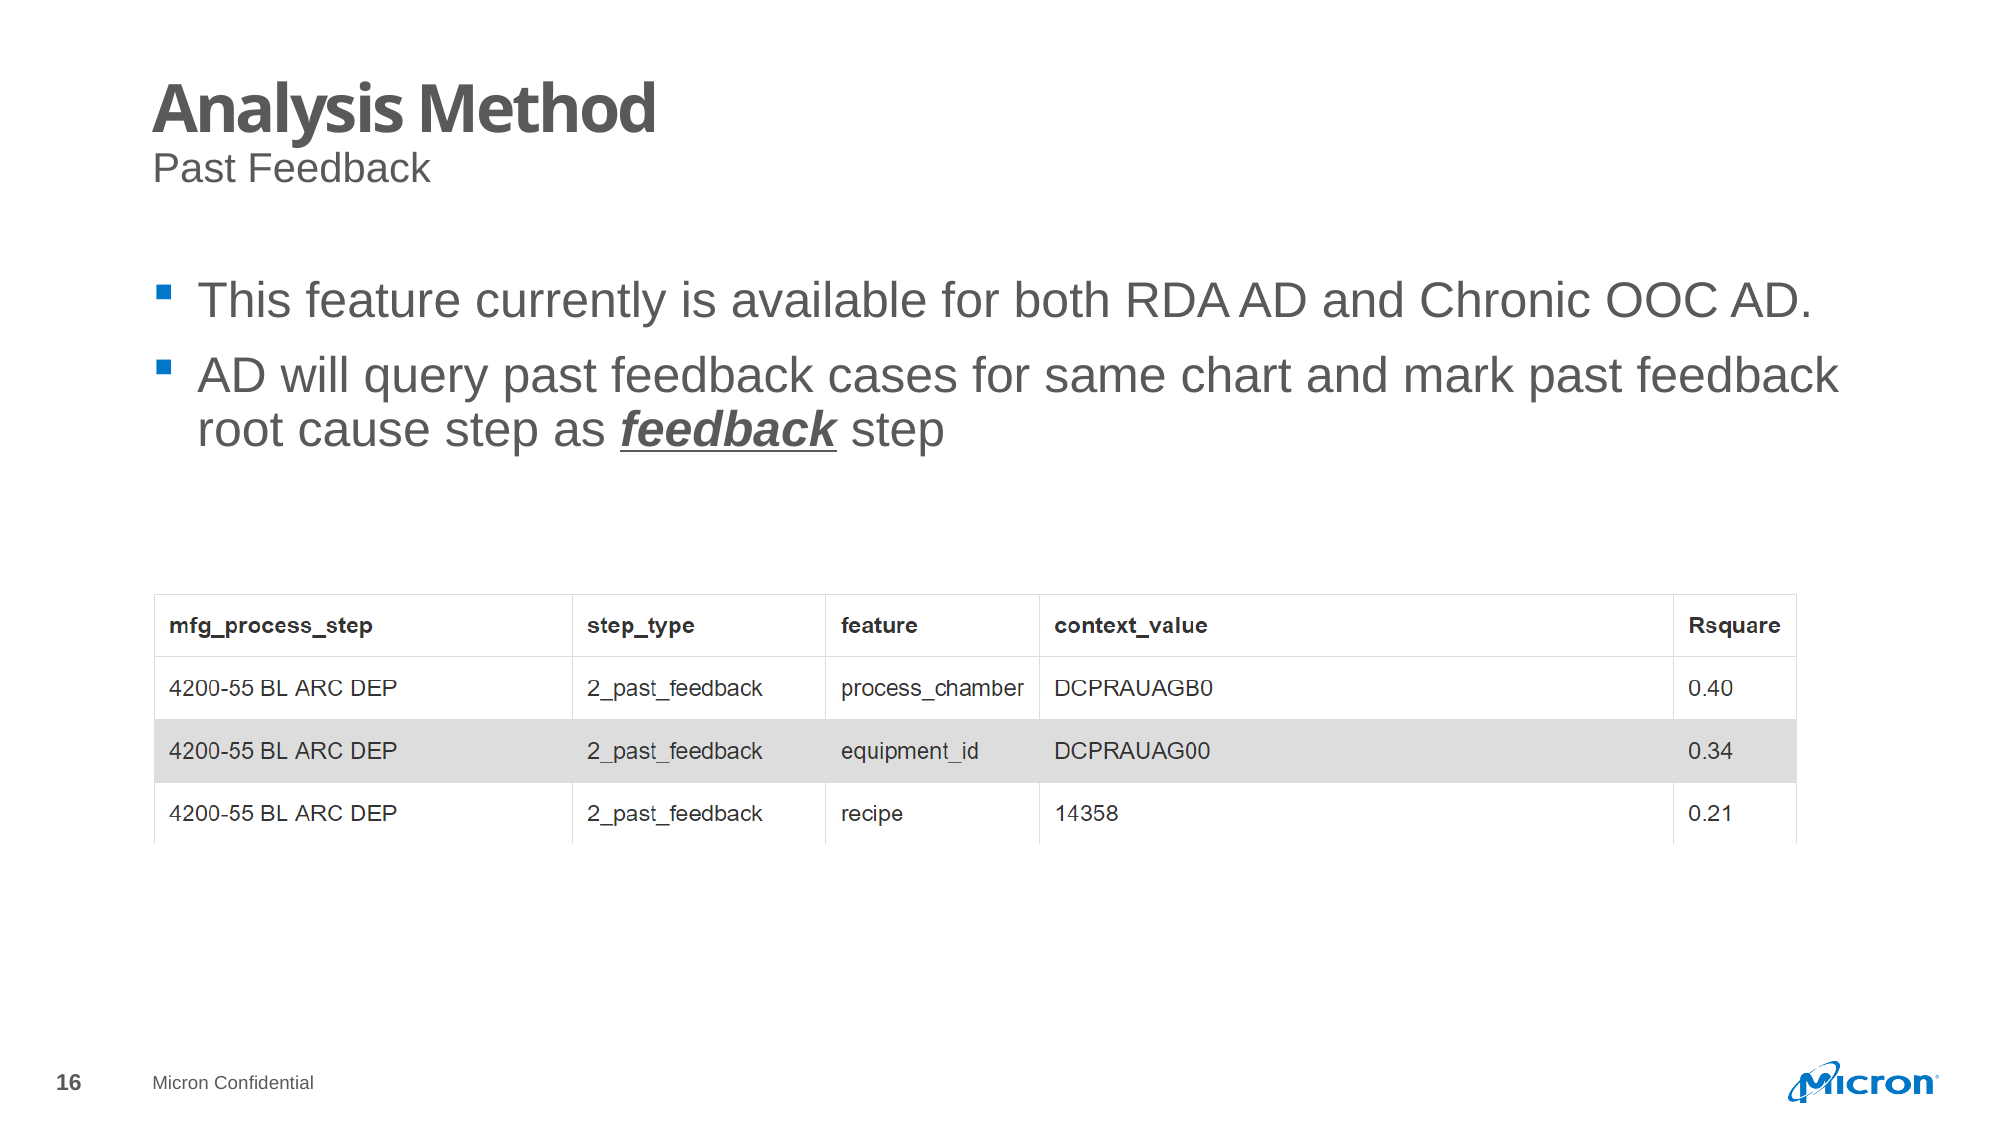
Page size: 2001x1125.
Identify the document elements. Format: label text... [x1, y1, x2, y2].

list This feature currently is available for both RDA AD and Chronic OOC AD. AD will query past feedback cases for same chart and mark past feedback root cause step as feedback step [137, 267, 1863, 1014]
list Past Feedback [137, 139, 1863, 199]
slide_number 16 [0, 1051, 138, 1112]
picture [1788, 1061, 1939, 1103]
title Analysis Method [137, 59, 1863, 139]
picture [137, 572, 1806, 844]
footer Micron Confidential [138, 1051, 366, 1112]
